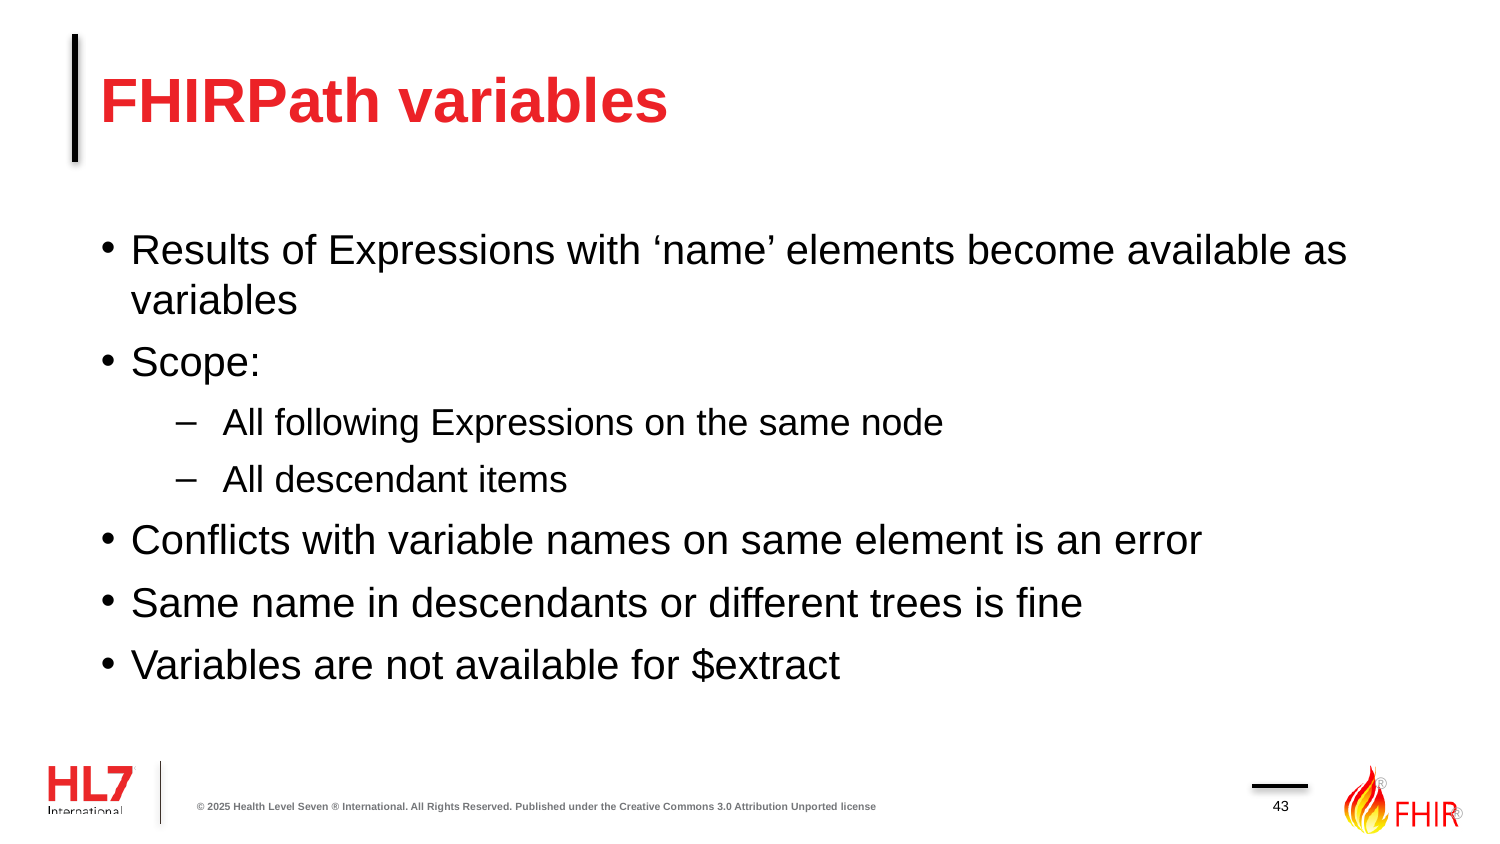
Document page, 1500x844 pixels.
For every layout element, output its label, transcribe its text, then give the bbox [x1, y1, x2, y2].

list Results of Expressions with ‘name’ elements become available as variables Scope: All following Expressions on the same node All descendant items Conflicts with variable names on same element is an error Same name in descendants or different trees is fine Variables are not available for $extract [100, 222, 1451, 731]
footer © 2025 Health Level Seven ® International. All Rights Reserved. Published under the Creative Commons 3.0 Attribution Unported license [196, 786, 941, 813]
title FHIRPath variables [100, 33, 1451, 163]
picture [1339, 760, 1463, 837]
slide_number 43 [1258, 786, 1304, 814]
